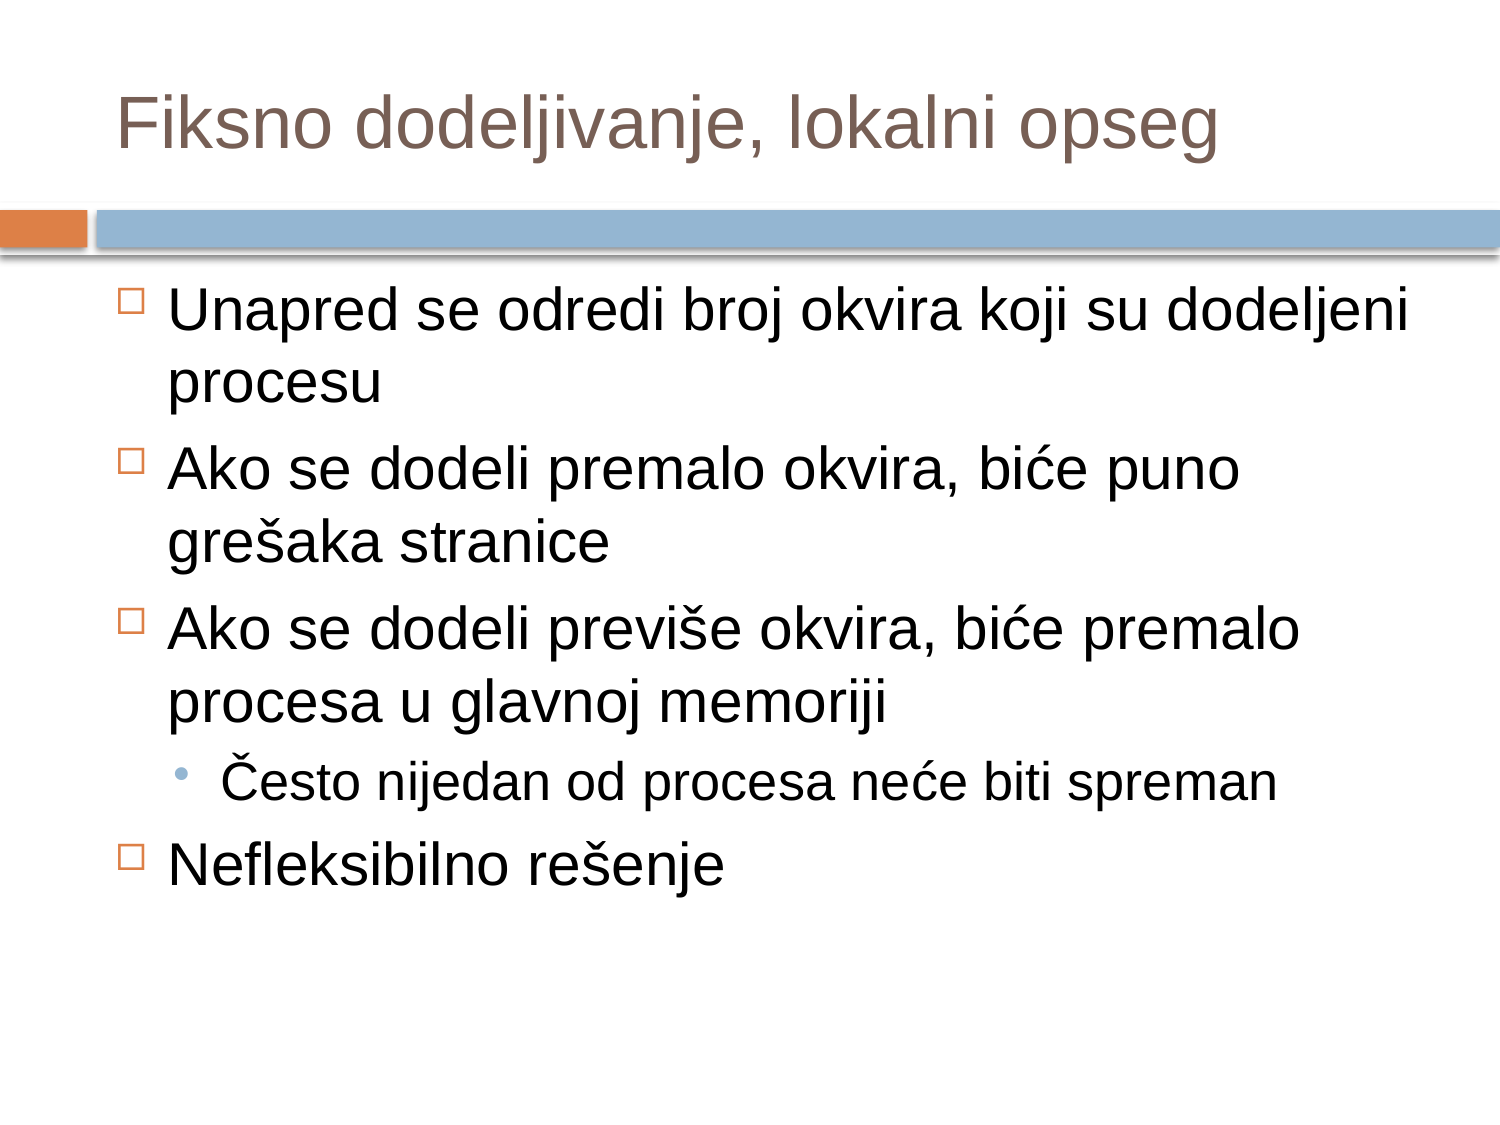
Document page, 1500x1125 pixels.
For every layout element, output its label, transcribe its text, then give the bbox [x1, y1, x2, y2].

title Fiksno dodeljivanje, lokalni opseg [100, 37, 1438, 200]
list Unapred se odredi broj okvira koji su dodeljeni procesu Ako se dodeli premalo okvira, biće puno grešaka stranice Ako se dodeli previše okvira, biće premalo procesa u glavnoj memoriji Često nijedan od procesa neće biti spreman Nefleksibilno rešenje [100, 262, 1438, 1000]
